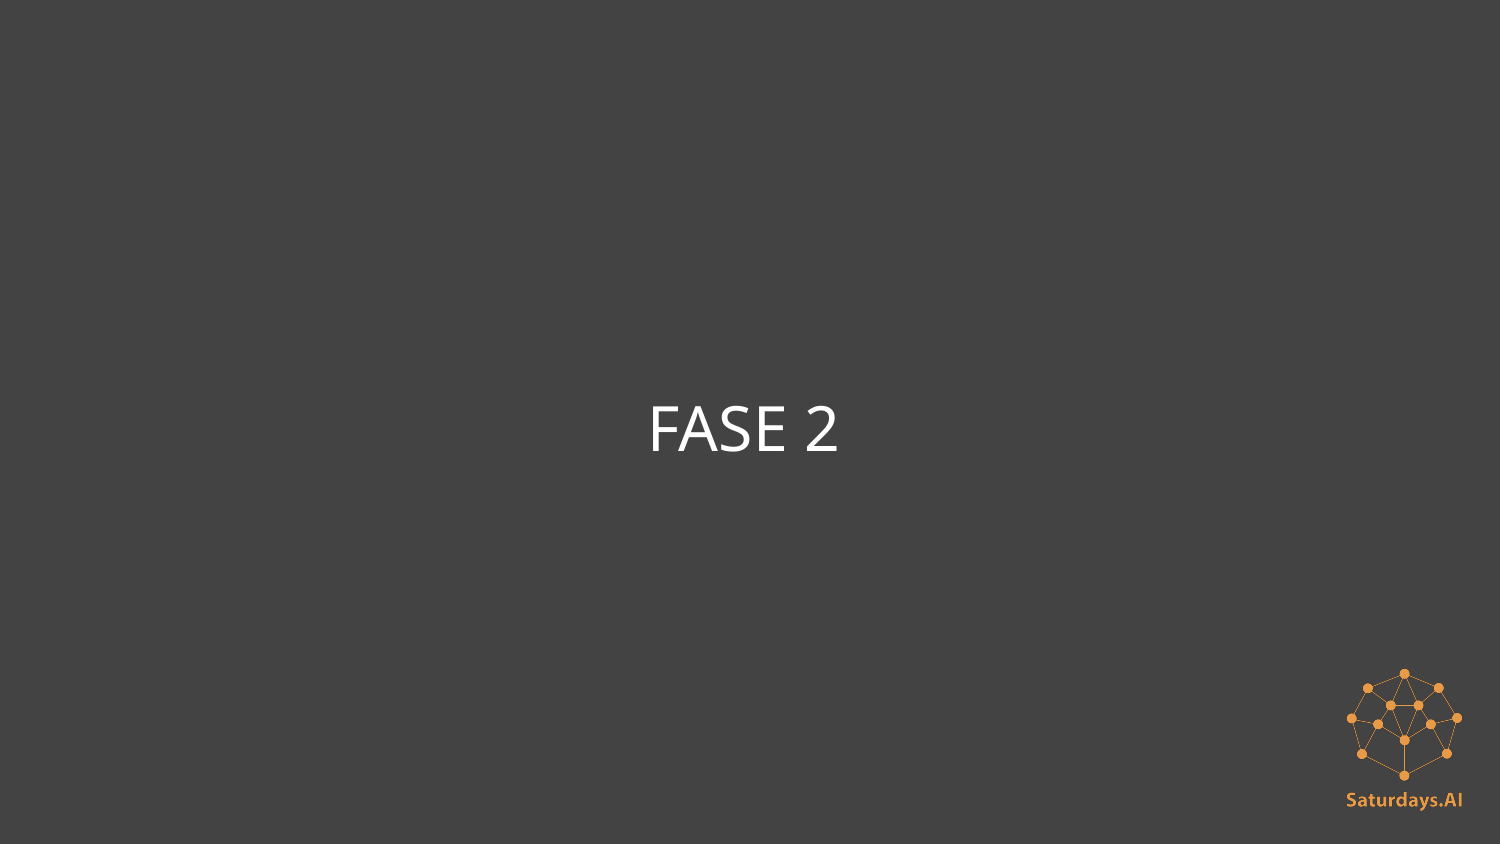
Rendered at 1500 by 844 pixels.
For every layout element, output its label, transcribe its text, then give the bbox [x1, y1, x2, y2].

picture [1332, 657, 1474, 819]
text_box FASE 2 [343, 386, 1144, 458]
